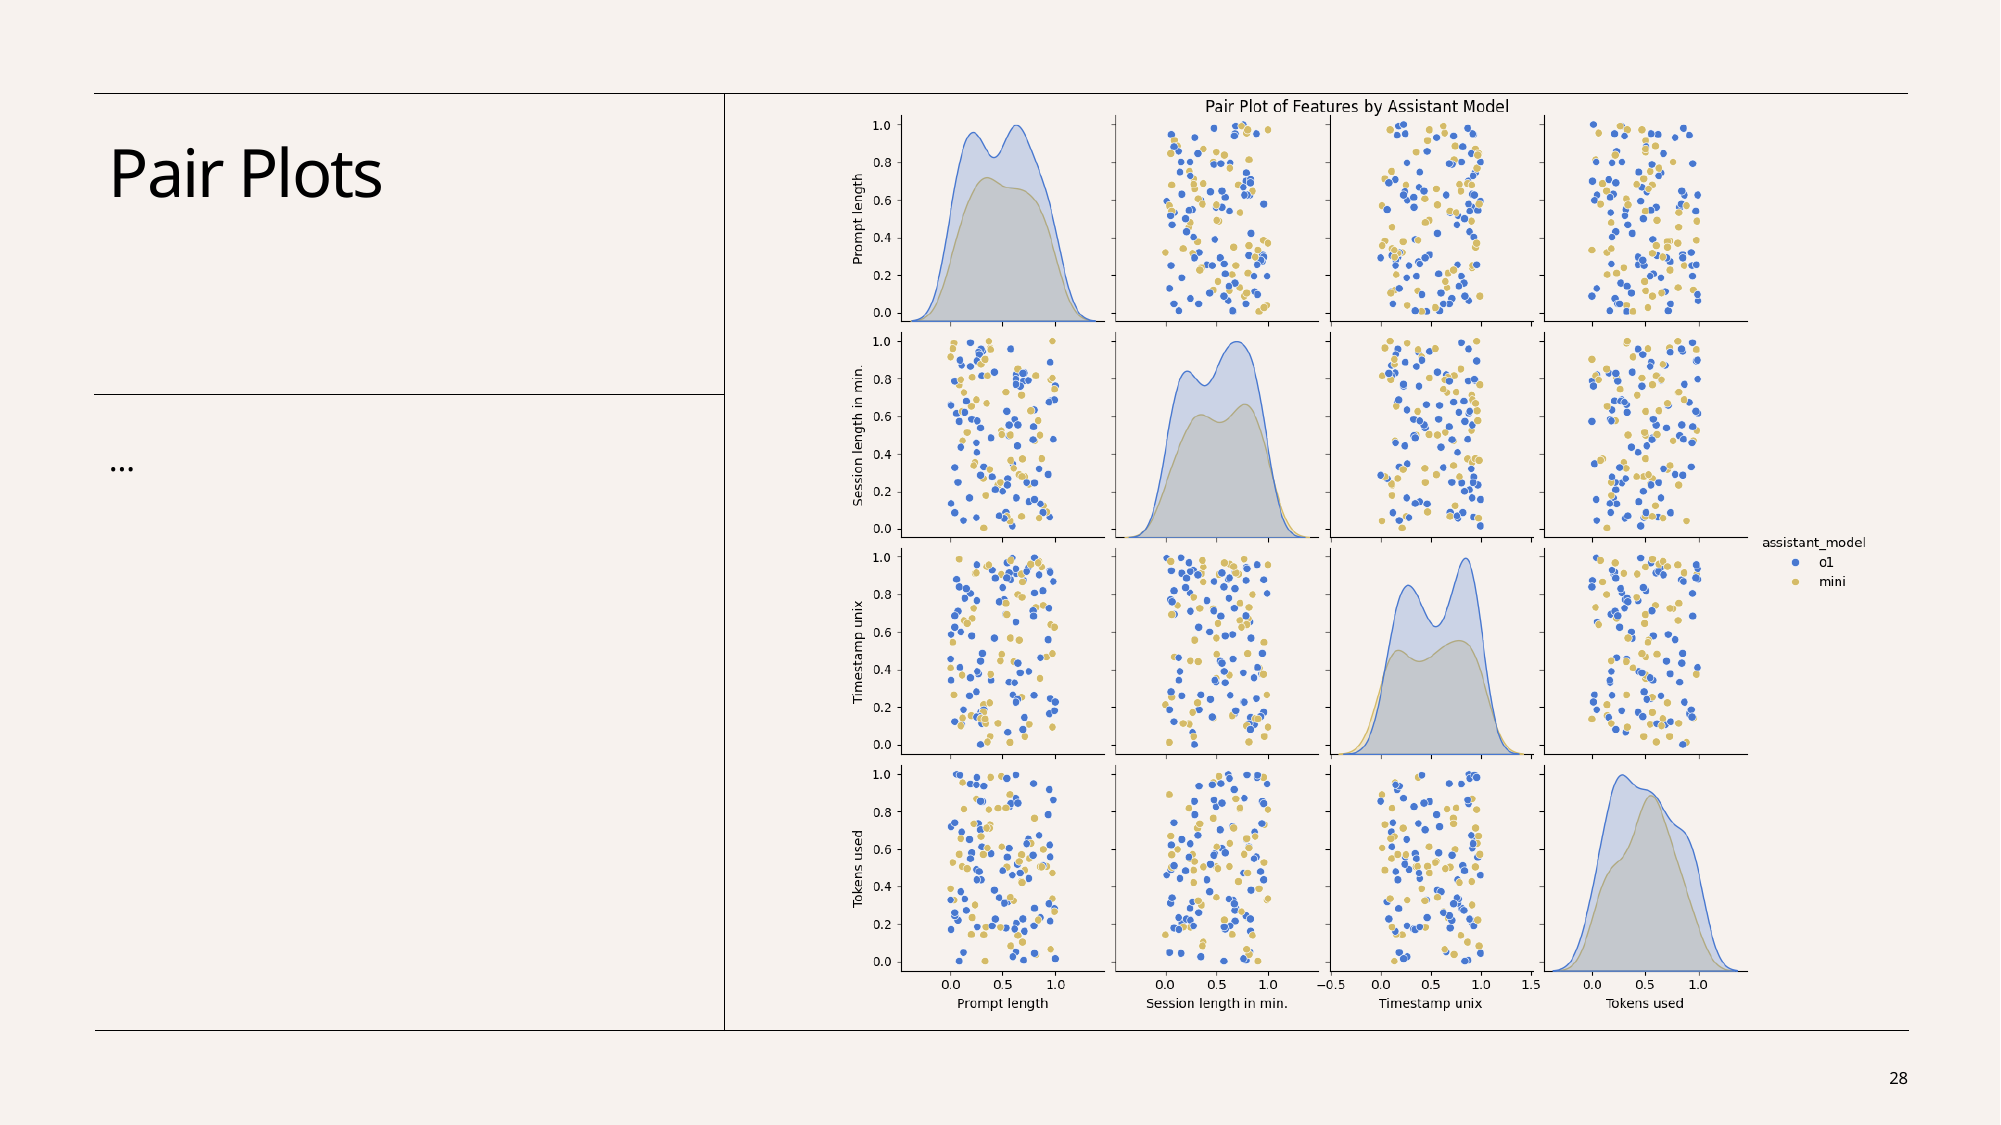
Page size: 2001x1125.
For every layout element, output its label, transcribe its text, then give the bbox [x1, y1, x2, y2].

slide_number 28 [1808, 1049, 1924, 1110]
title Pair Plots [93, 132, 665, 364]
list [836, 99, 1877, 1026]
list … [93, 423, 665, 984]
